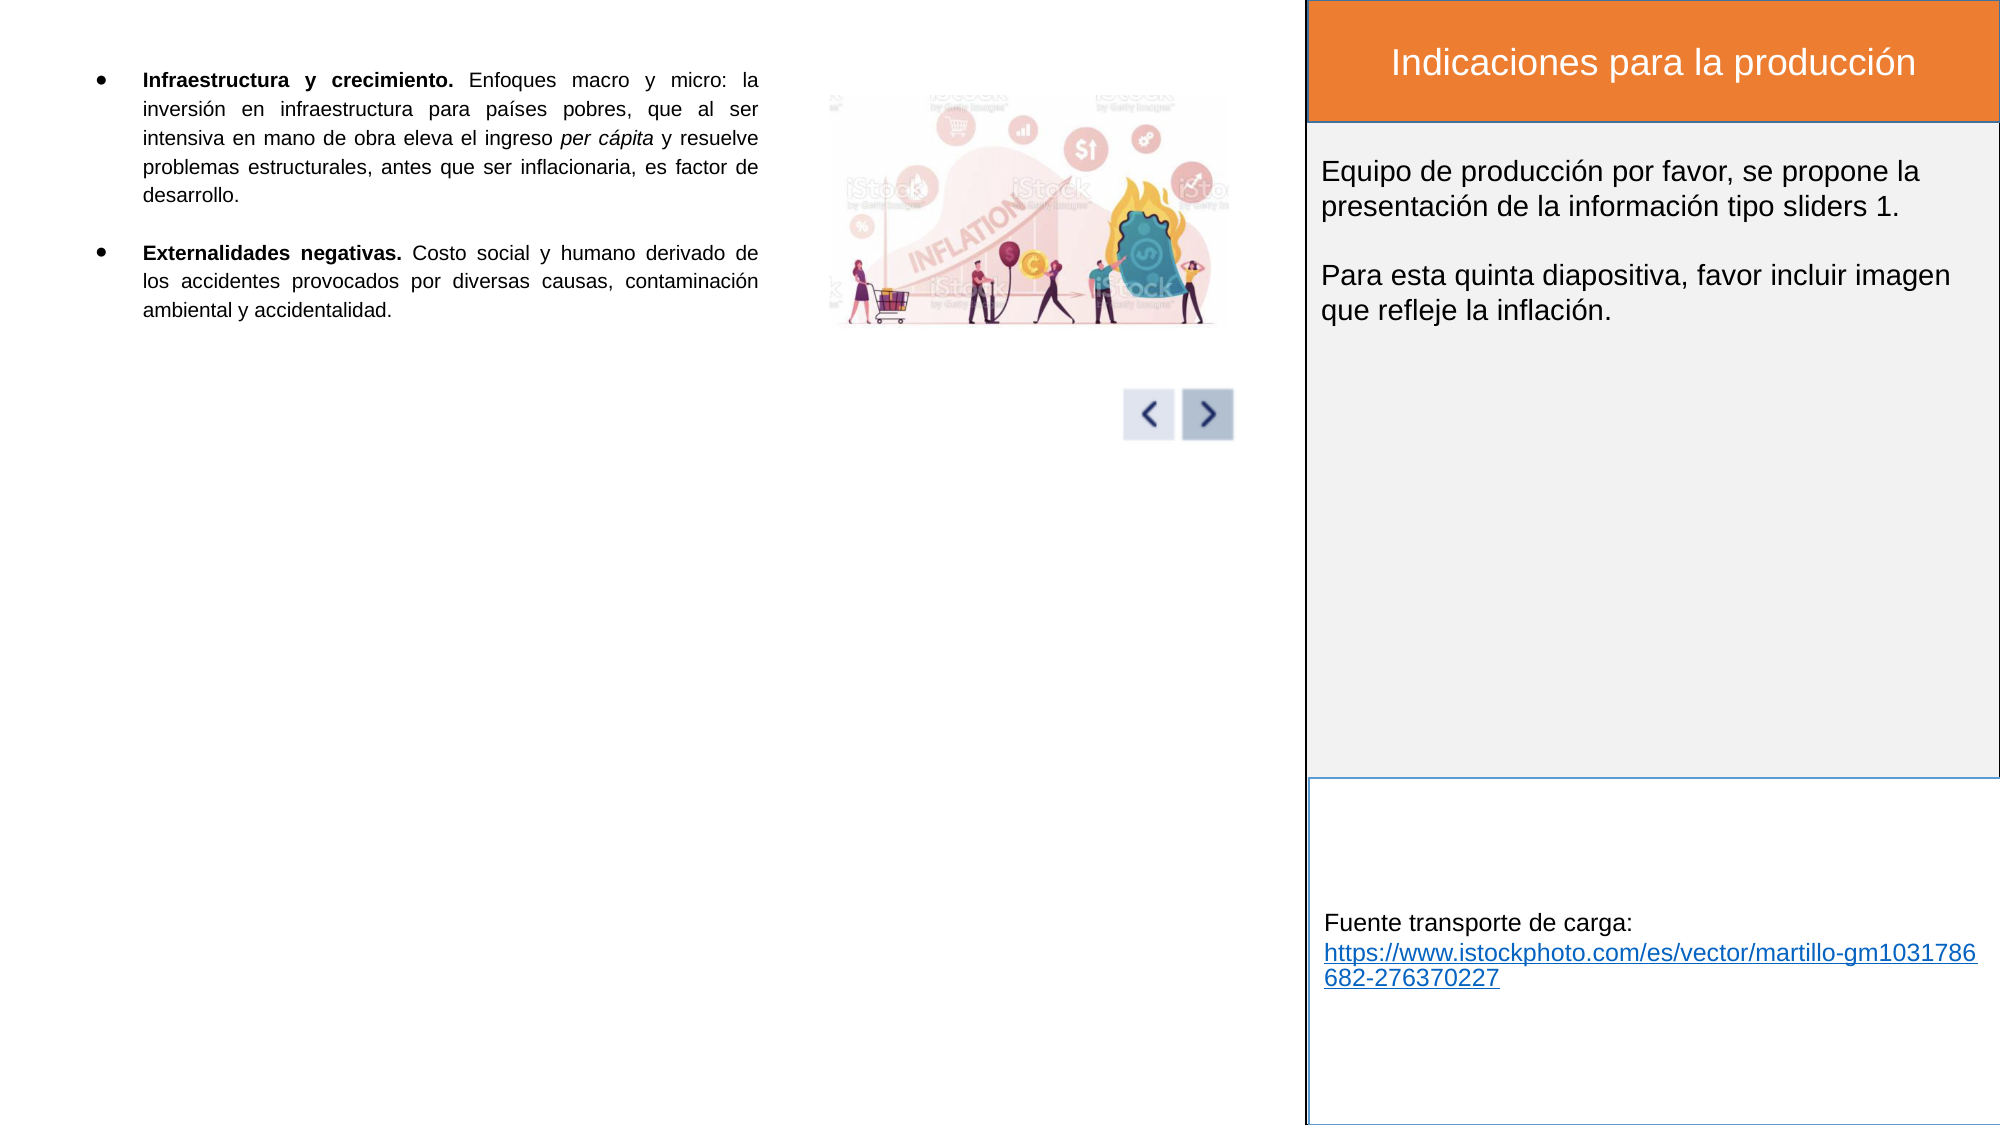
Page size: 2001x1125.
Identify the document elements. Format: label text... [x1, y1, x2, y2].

text_box Infraestructura y crecimiento. Enfoques macro y micro: la inversión en infraestructura para países pobres, que al ser intensiva en mano de obra eleva el ingreso per cápita y resuelve problemas estructurales, antes que ser inflacionaria, es factor de desarrollo. Externalidades negativas. Costo social y humano derivado de los accidentes provocados por diversas causas, contaminación ambiental y accidentalidad. [52, 55, 774, 238]
text_box [1306, 0, 2000, 1125]
picture [1099, 362, 1251, 488]
picture [829, 94, 1229, 329]
text_box Fuente transporte de carga: https://www.istockphoto.com/es/vector/martillo-gm1031786682-276370227 [1309, 777, 2000, 1125]
text_box Indicaciones para la producción [1307, 0, 2000, 122]
text_box Equipo de producción por favor, se propone la presentación de la información tipo sliders 1. Para esta quinta diapositiva, favor incluir imagen que refleje la inflación. [1305, 144, 1999, 640]
